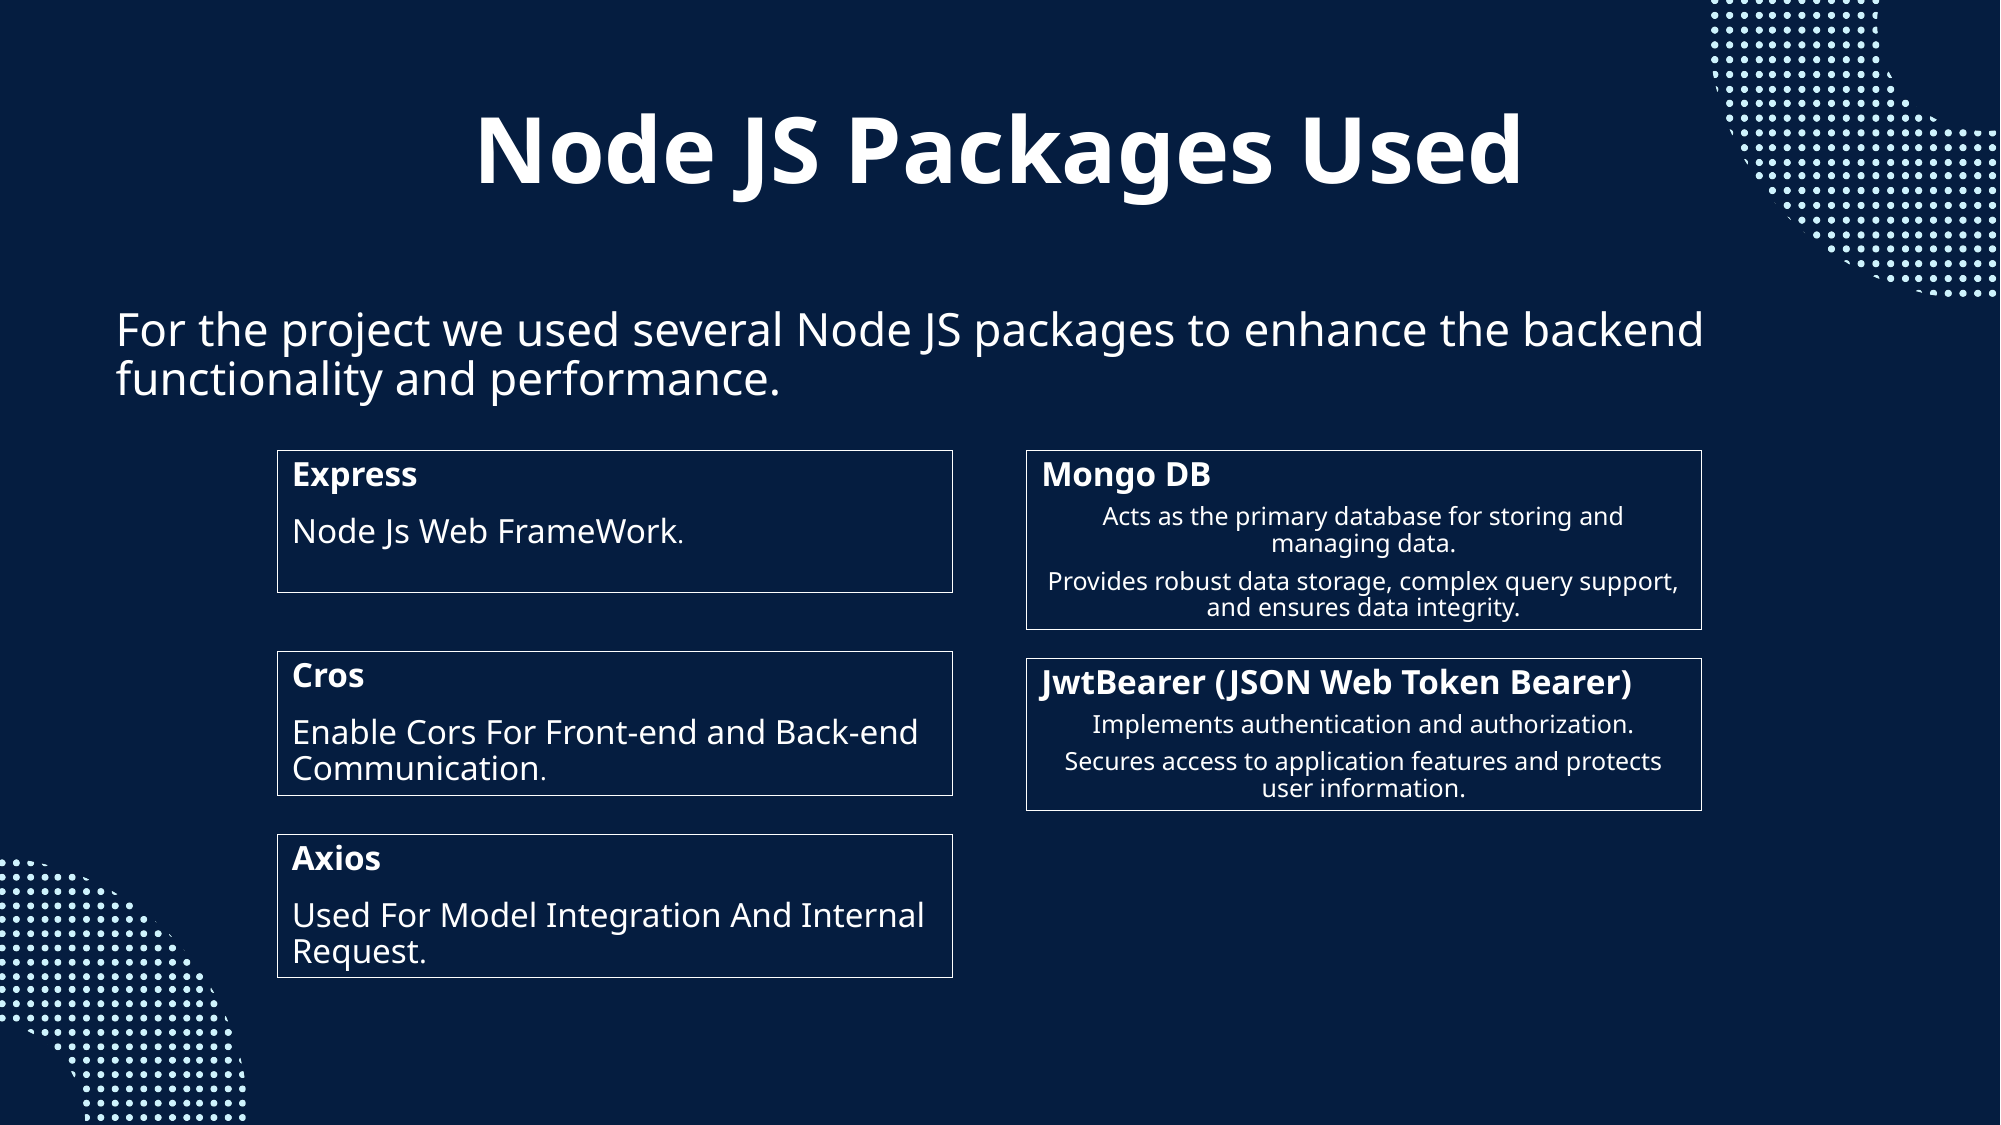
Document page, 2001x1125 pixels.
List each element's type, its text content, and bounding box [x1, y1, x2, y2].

text_box Cros Enable Cors For Front-end and Back-end Communication. [277, 651, 953, 796]
text_box JwtBearer (JSON Web Token Bearer) Implements authentication and authorization. Secures access to application features and protects user information. [1026, 658, 1702, 811]
picture [1711, 0, 2001, 297]
title Node JS Packages Used [137, 59, 1863, 248]
text_box Axios Used For Model Integration And Internal Request. [277, 834, 953, 978]
text_box Express Node Js Web FrameWork. [277, 450, 953, 593]
picture [0, 859, 246, 1125]
text_box Mongo DB Acts as the primary database for storing and managing data. Provides robust data storage, complex query support, and ensures data integrity. [1026, 450, 1702, 630]
list For the project we used several Node JS packages to enhance the backend functionality and performance. [100, 299, 1897, 451]
